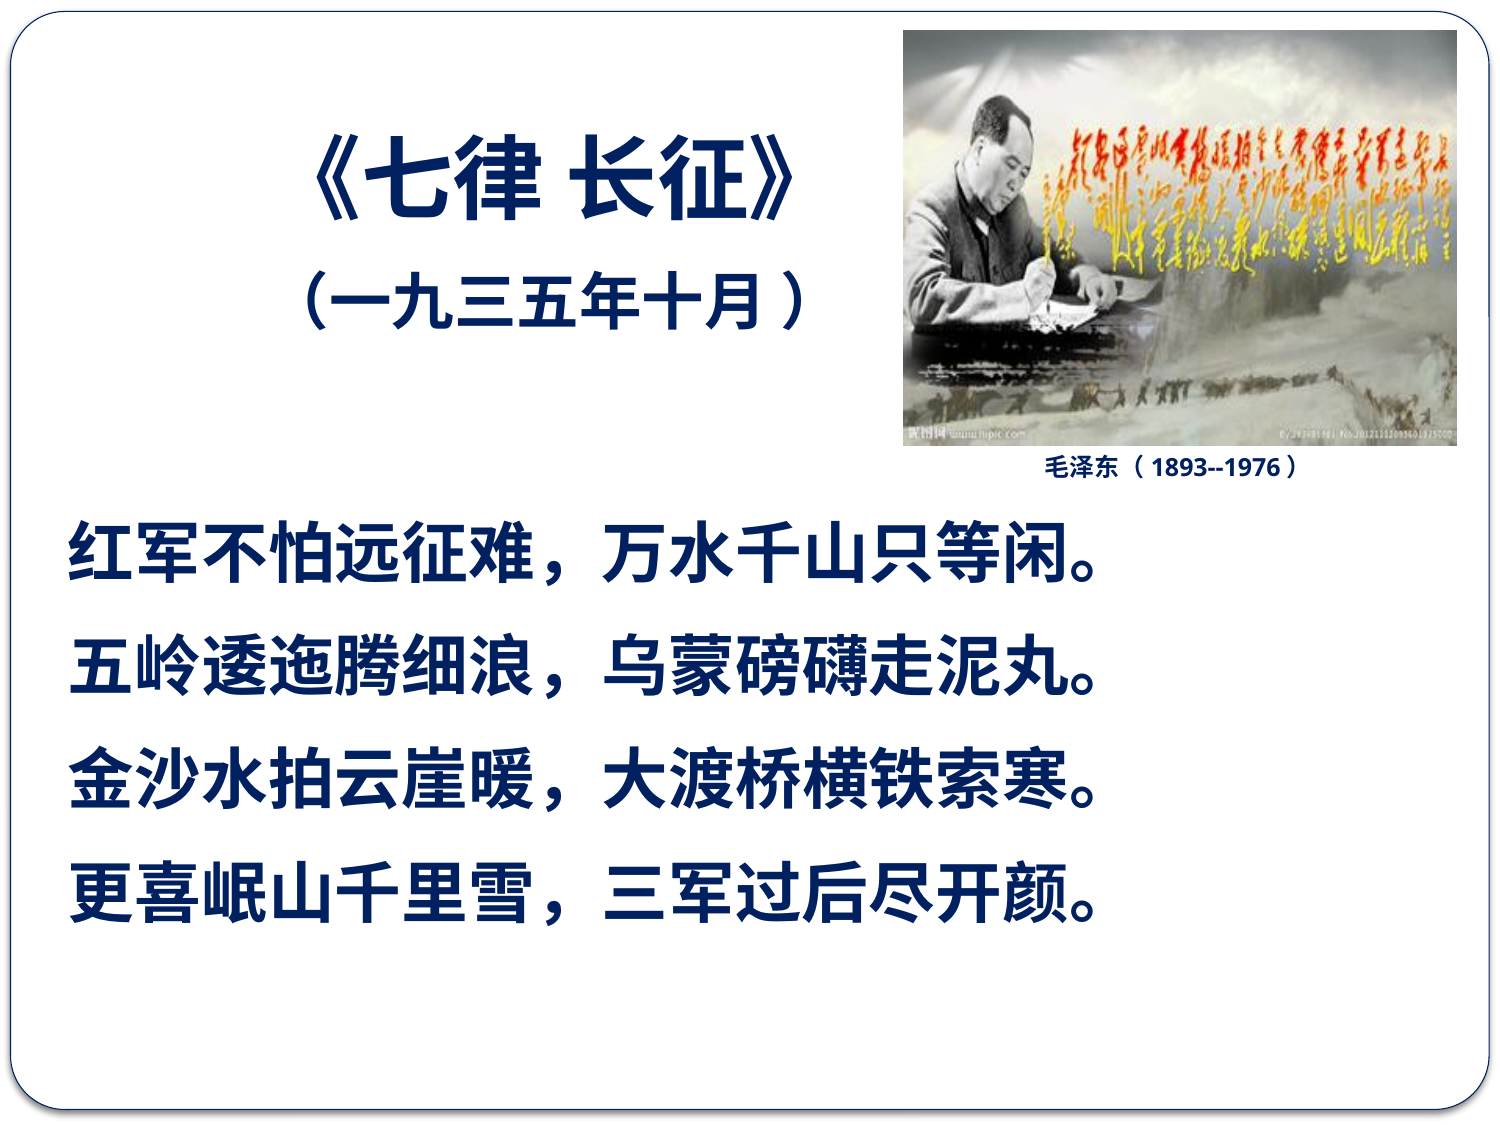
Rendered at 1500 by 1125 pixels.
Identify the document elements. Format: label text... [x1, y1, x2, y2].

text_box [903, 30, 1457, 504]
text_box 《七律 长征》 （一九三五年十月 ） [206, 113, 897, 345]
text_box 红军不怕远征难，万水千山只等闲。 五岭逶迤腾细浪，乌蒙磅礴走泥丸。 金沙水拍云崖暖，大渡桥横铁索寒。 更喜岷山千里雪，三军过后尽开颜。 [53, 503, 1176, 938]
